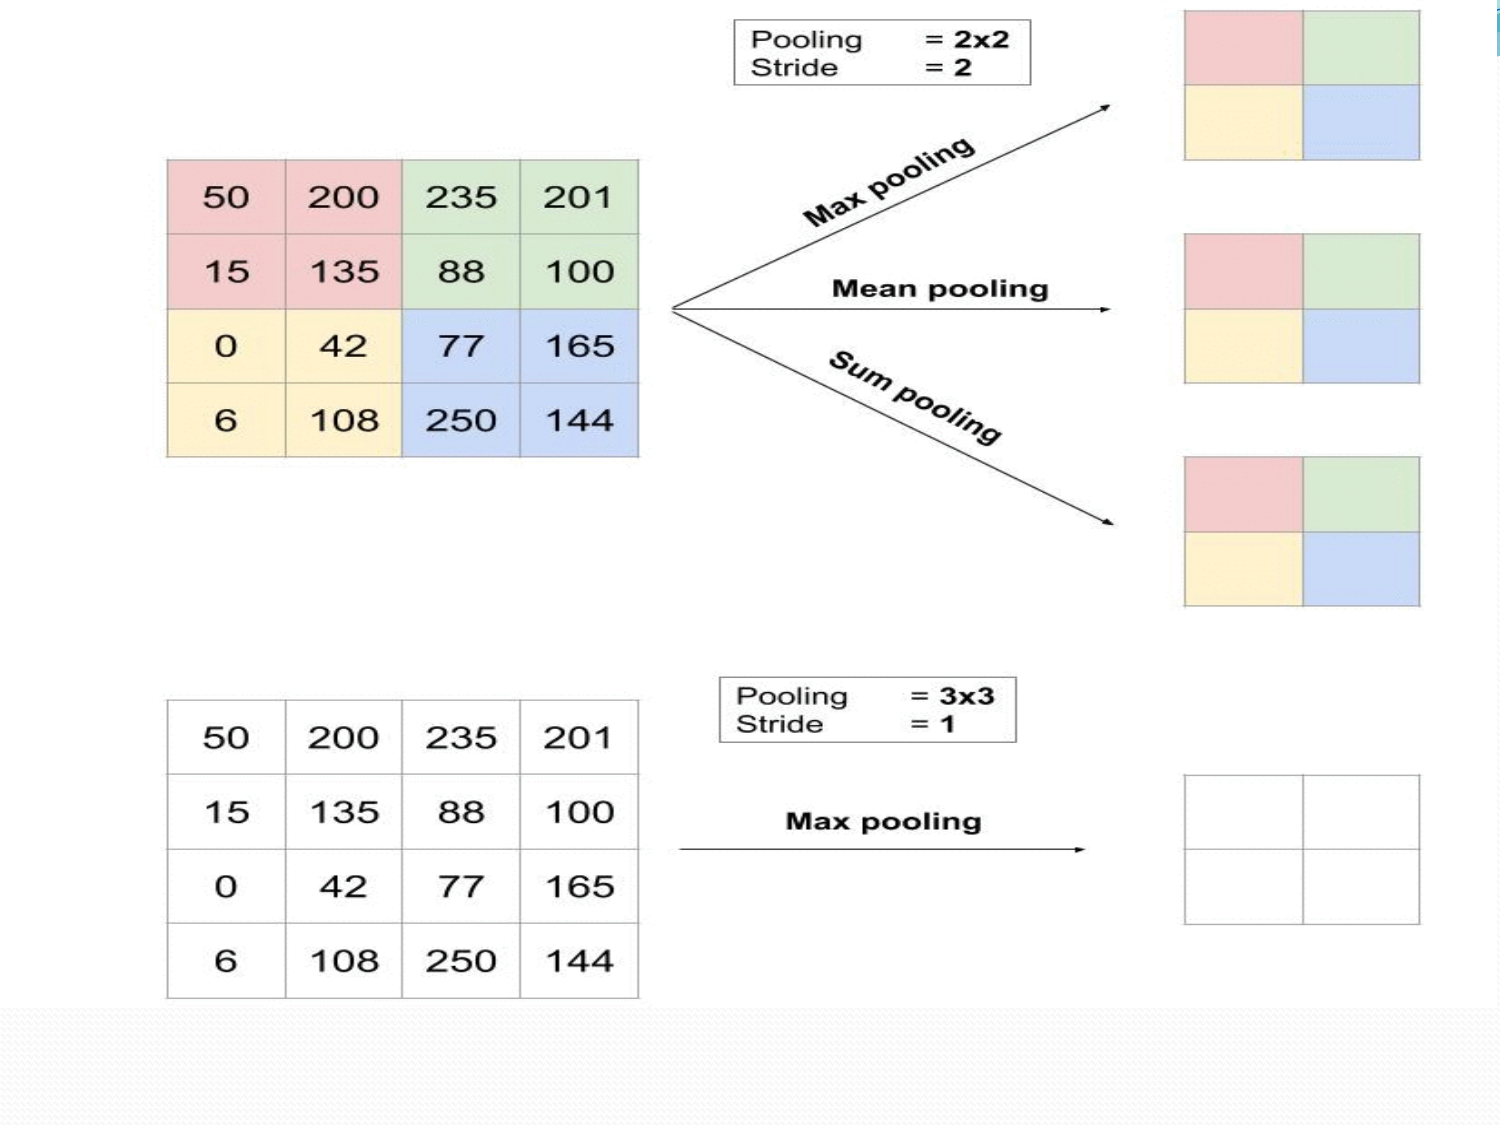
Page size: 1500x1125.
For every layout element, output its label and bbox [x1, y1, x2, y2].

picture [0, 0, 1497, 1008]
